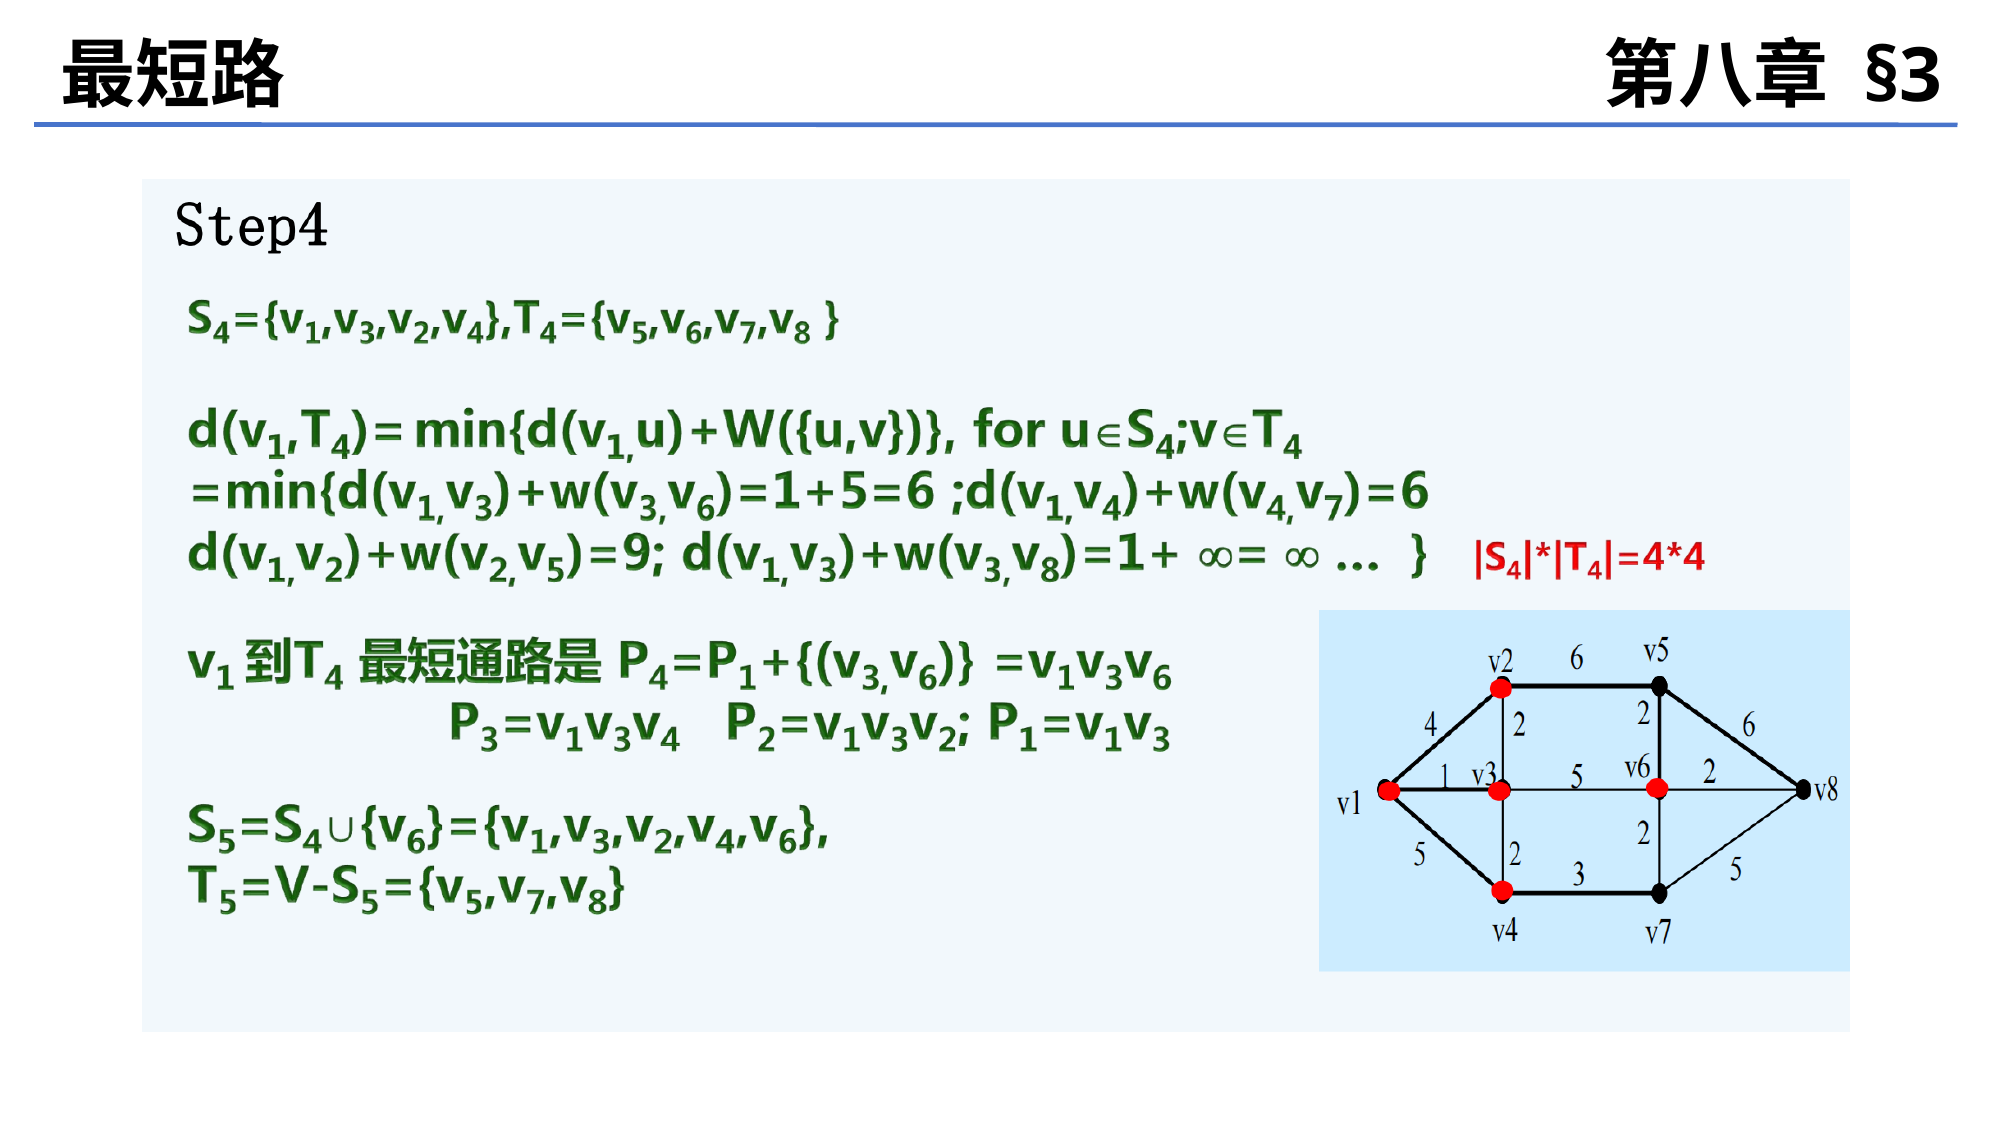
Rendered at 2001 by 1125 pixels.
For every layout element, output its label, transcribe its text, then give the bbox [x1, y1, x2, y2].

text_box 最短路 [46, 18, 932, 124]
text_box 第八章 §3 [1576, 19, 1958, 124]
picture [141, 179, 1850, 1032]
